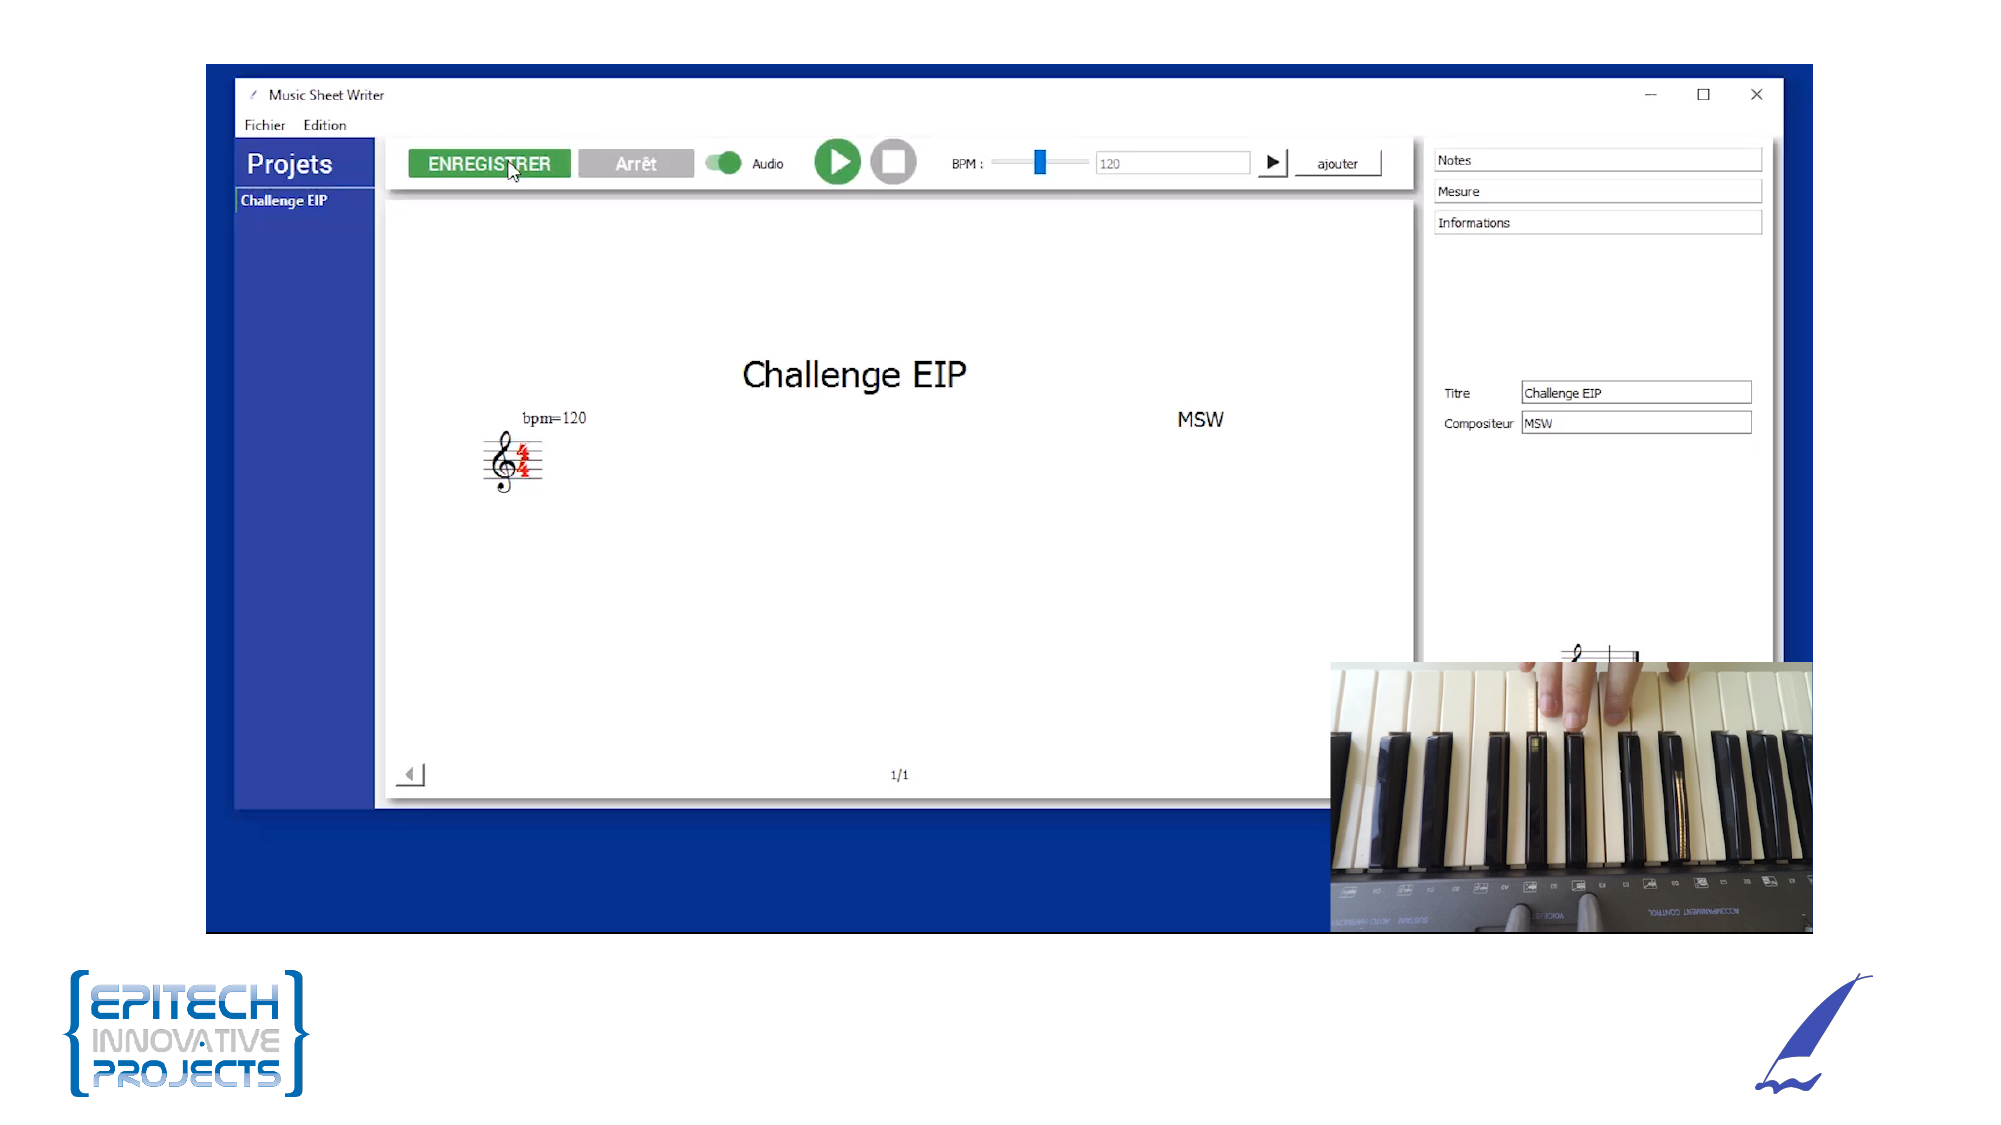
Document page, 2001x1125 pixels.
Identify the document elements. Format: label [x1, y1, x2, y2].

picture [1749, 970, 1876, 1098]
text_box [205, 63, 1813, 935]
picture [62, 970, 310, 1097]
